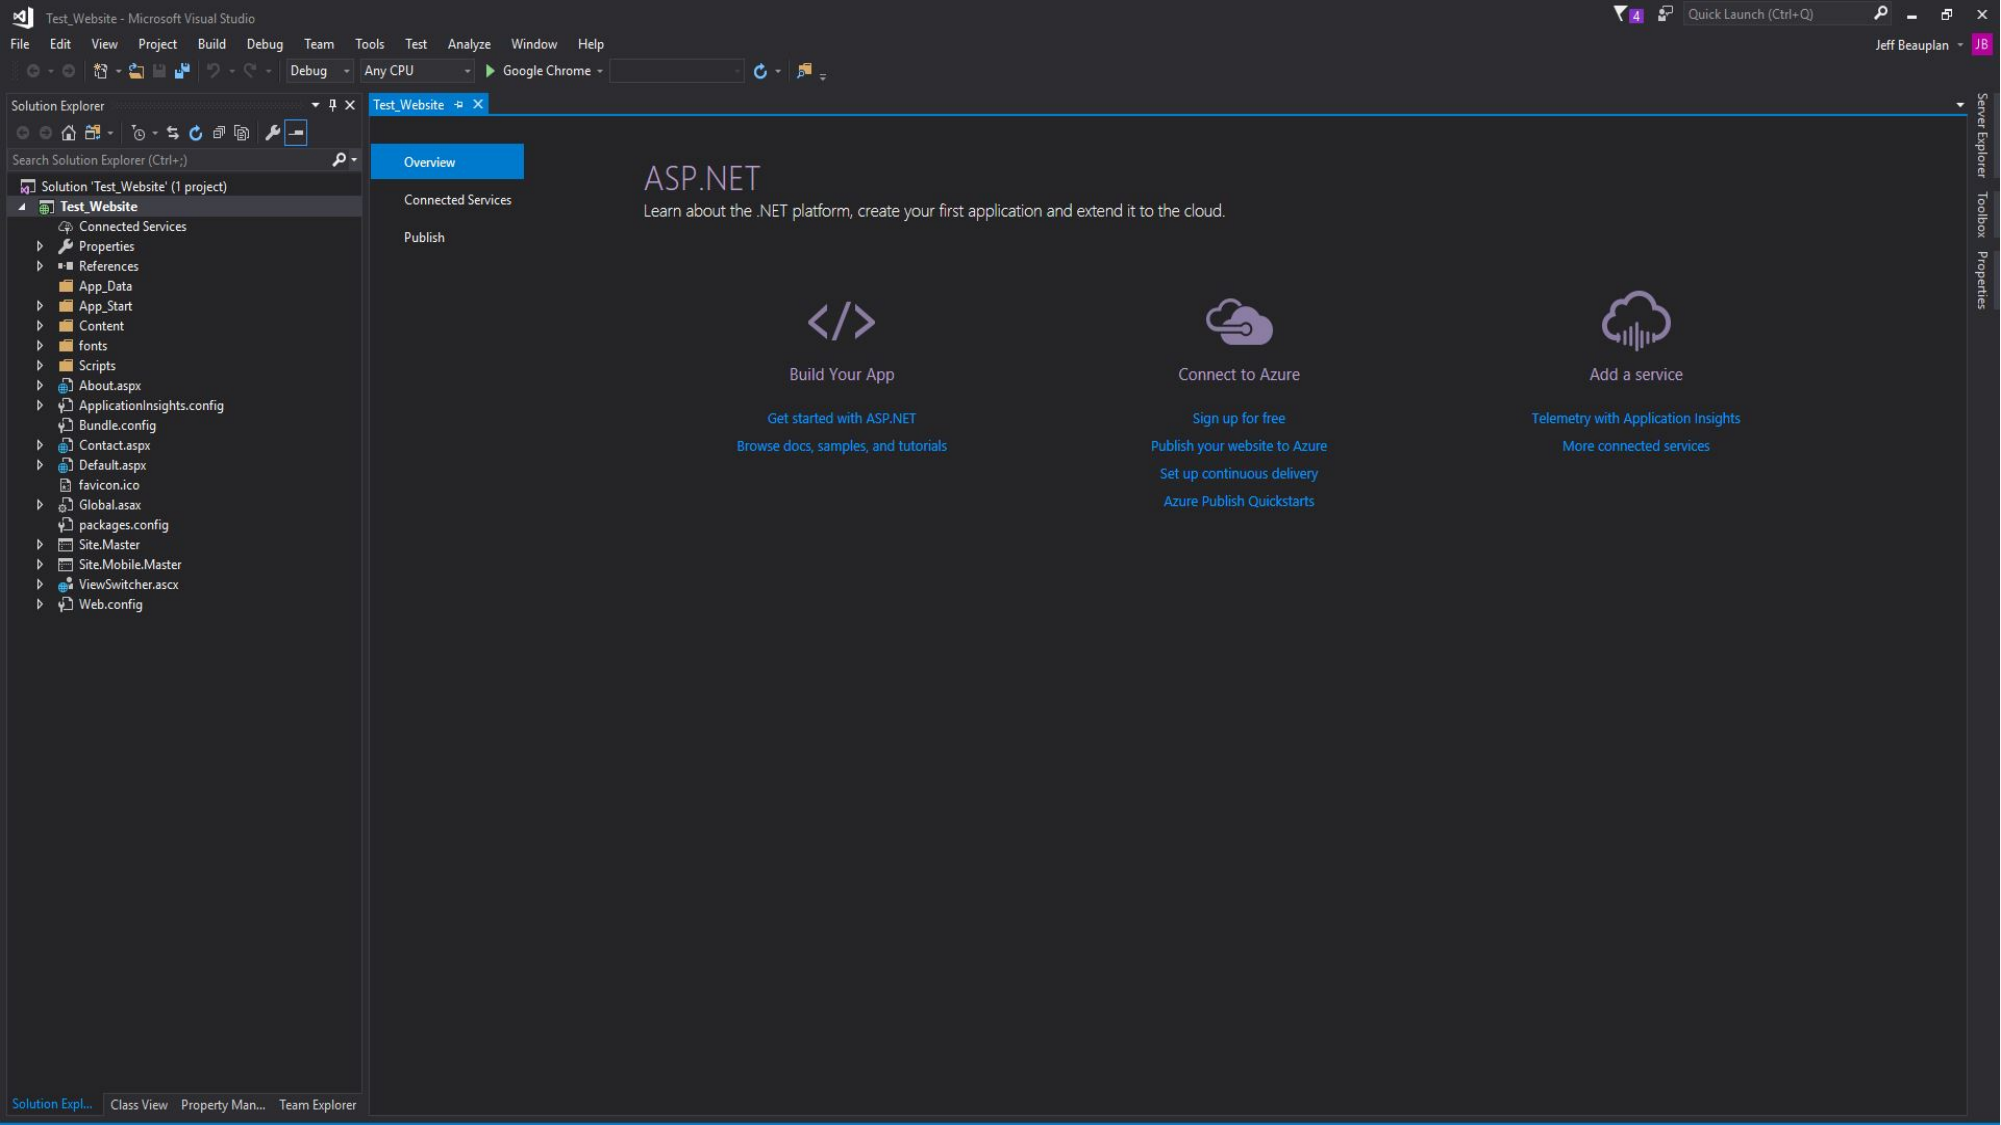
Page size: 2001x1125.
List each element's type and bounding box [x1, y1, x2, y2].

list [0, 0, 2000, 1125]
